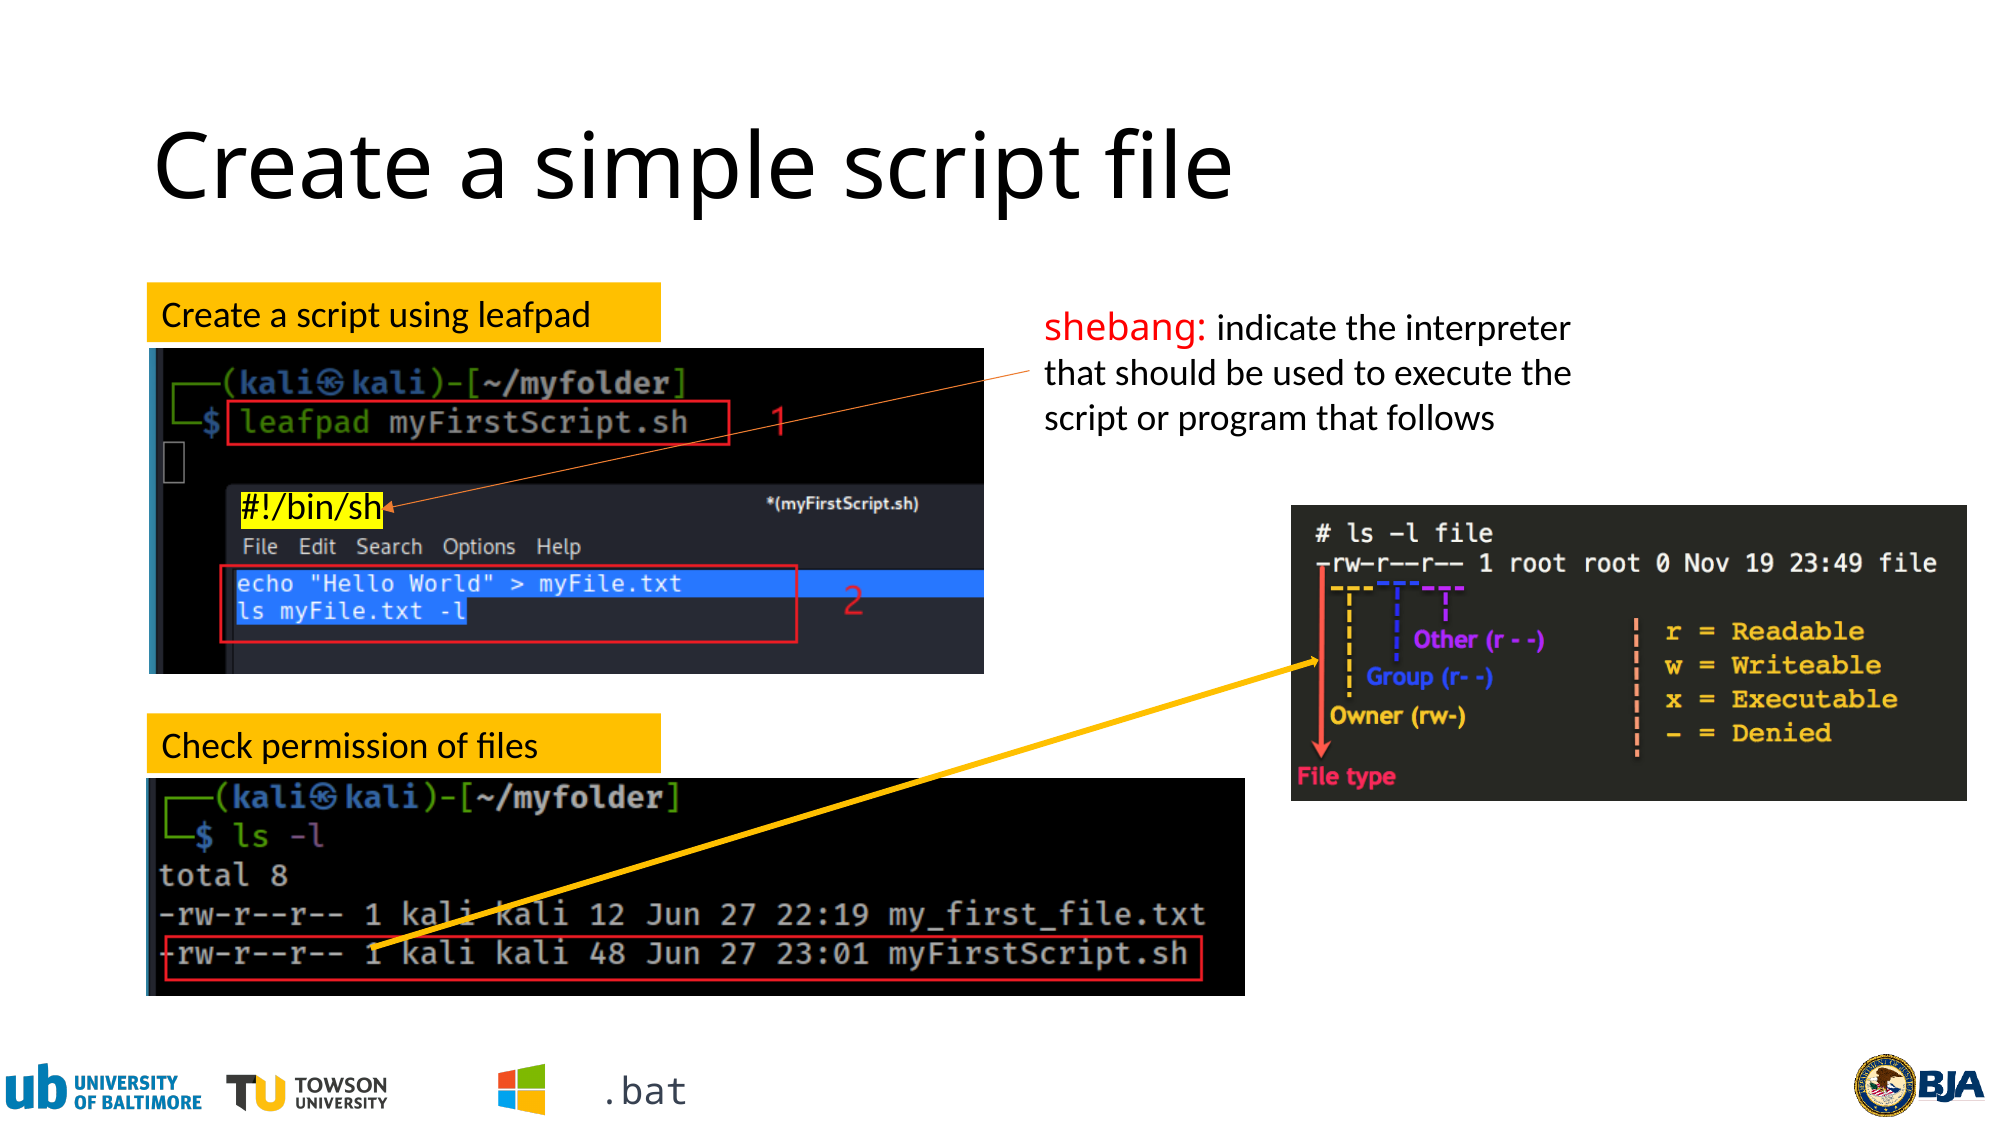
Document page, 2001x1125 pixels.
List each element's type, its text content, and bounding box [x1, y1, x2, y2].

text_box [919, 665, 1291, 778]
picture [1854, 1054, 1986, 1117]
picture [146, 778, 1245, 996]
text_box .bat [583, 1059, 1489, 1120]
picture [1291, 505, 1967, 801]
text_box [380, 371, 1030, 510]
picture [149, 348, 984, 674]
text_box Check permission of files [146, 715, 661, 774]
picture [0, 1031, 407, 1125]
picture [486, 1054, 557, 1125]
text_box Create a script using leafpad [146, 282, 661, 343]
title Create a simple script file [137, 59, 1863, 278]
text_box shebang: indicate the interpreter that should be used to execute the script or program that follows [1029, 295, 1644, 446]
